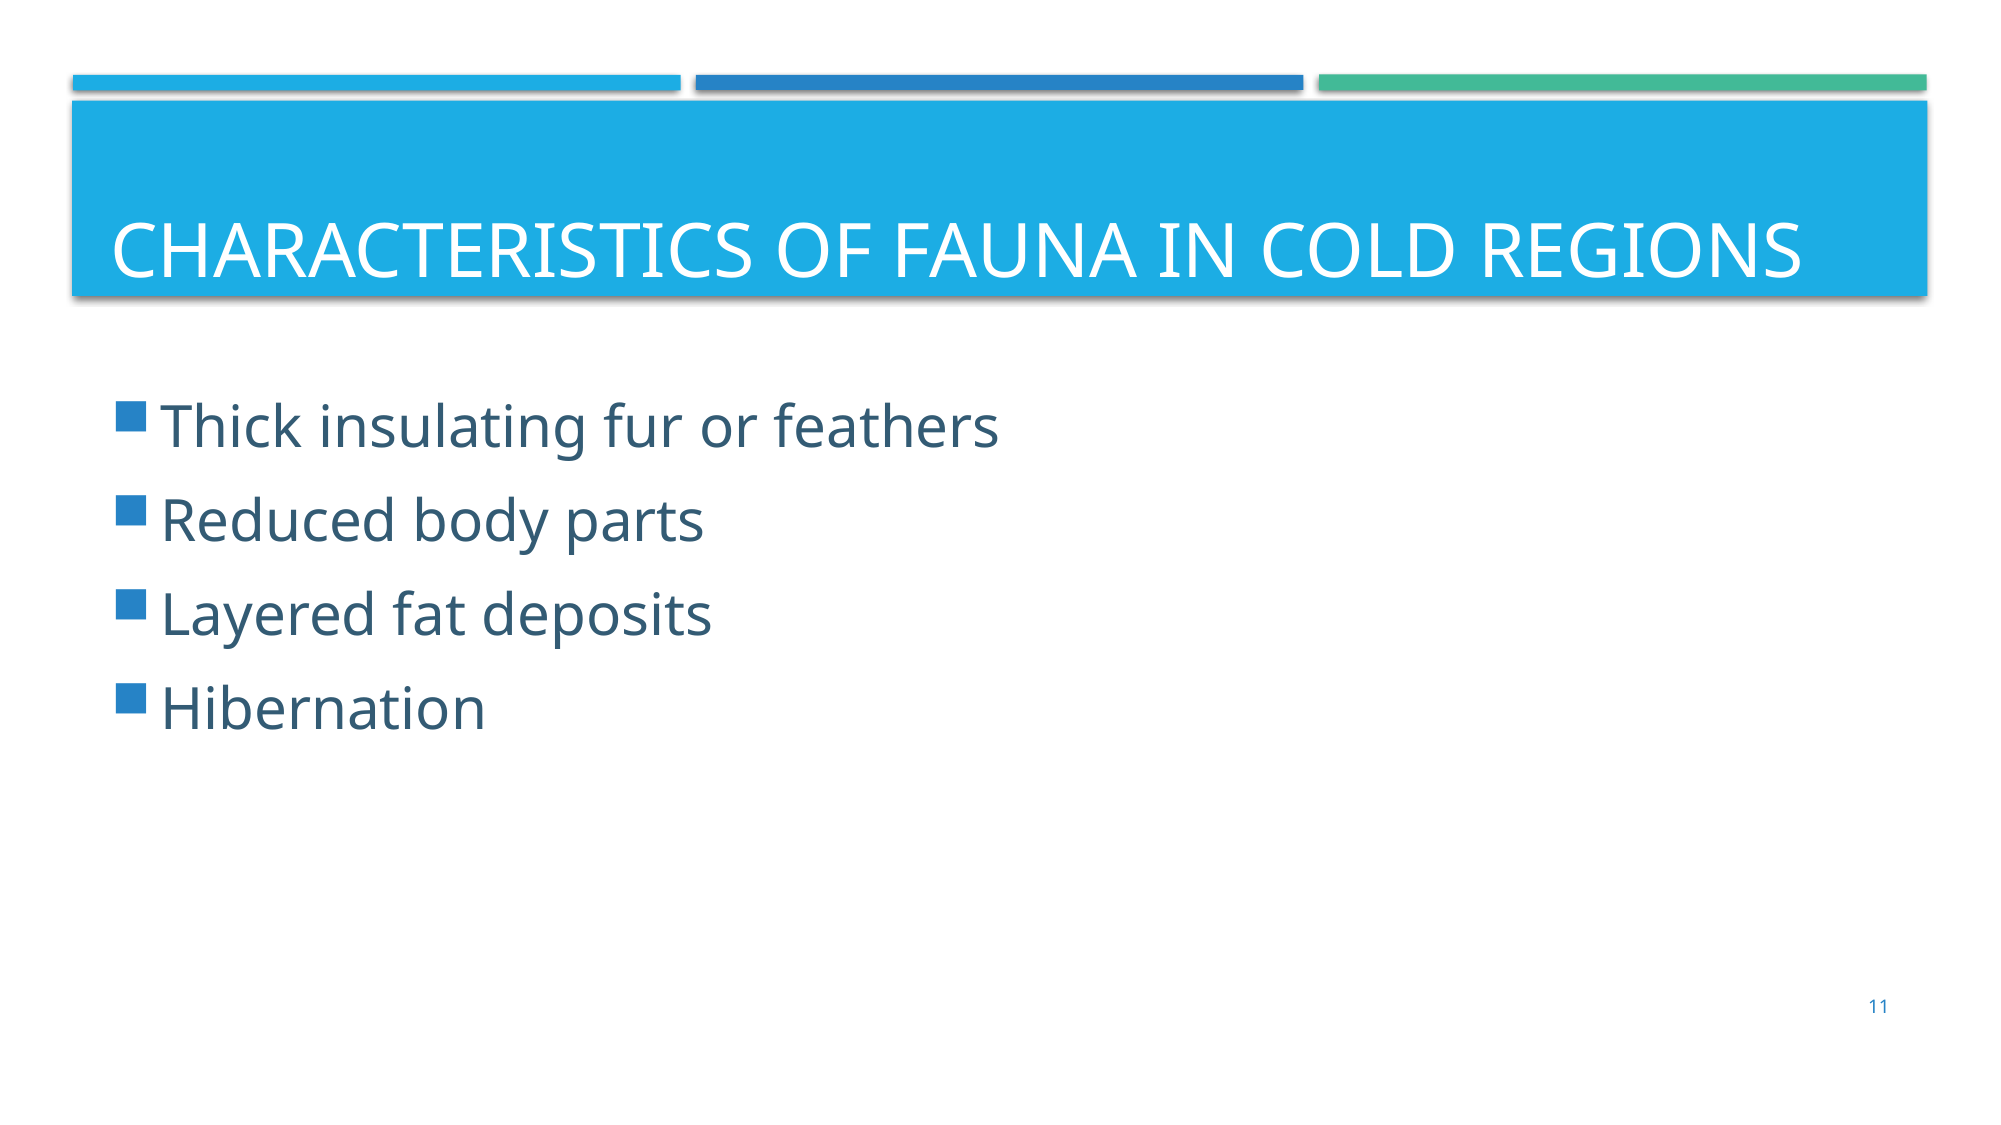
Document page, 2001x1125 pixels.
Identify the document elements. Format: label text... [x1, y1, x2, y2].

title Characteristics of FAUNA IN COLD REGIONS [95, 134, 1905, 301]
list Thick insulating fur or feathers Reduced body parts Layered fat deposits Hibernation [95, 357, 1905, 962]
slide_number 11 [1732, 977, 1905, 1037]
